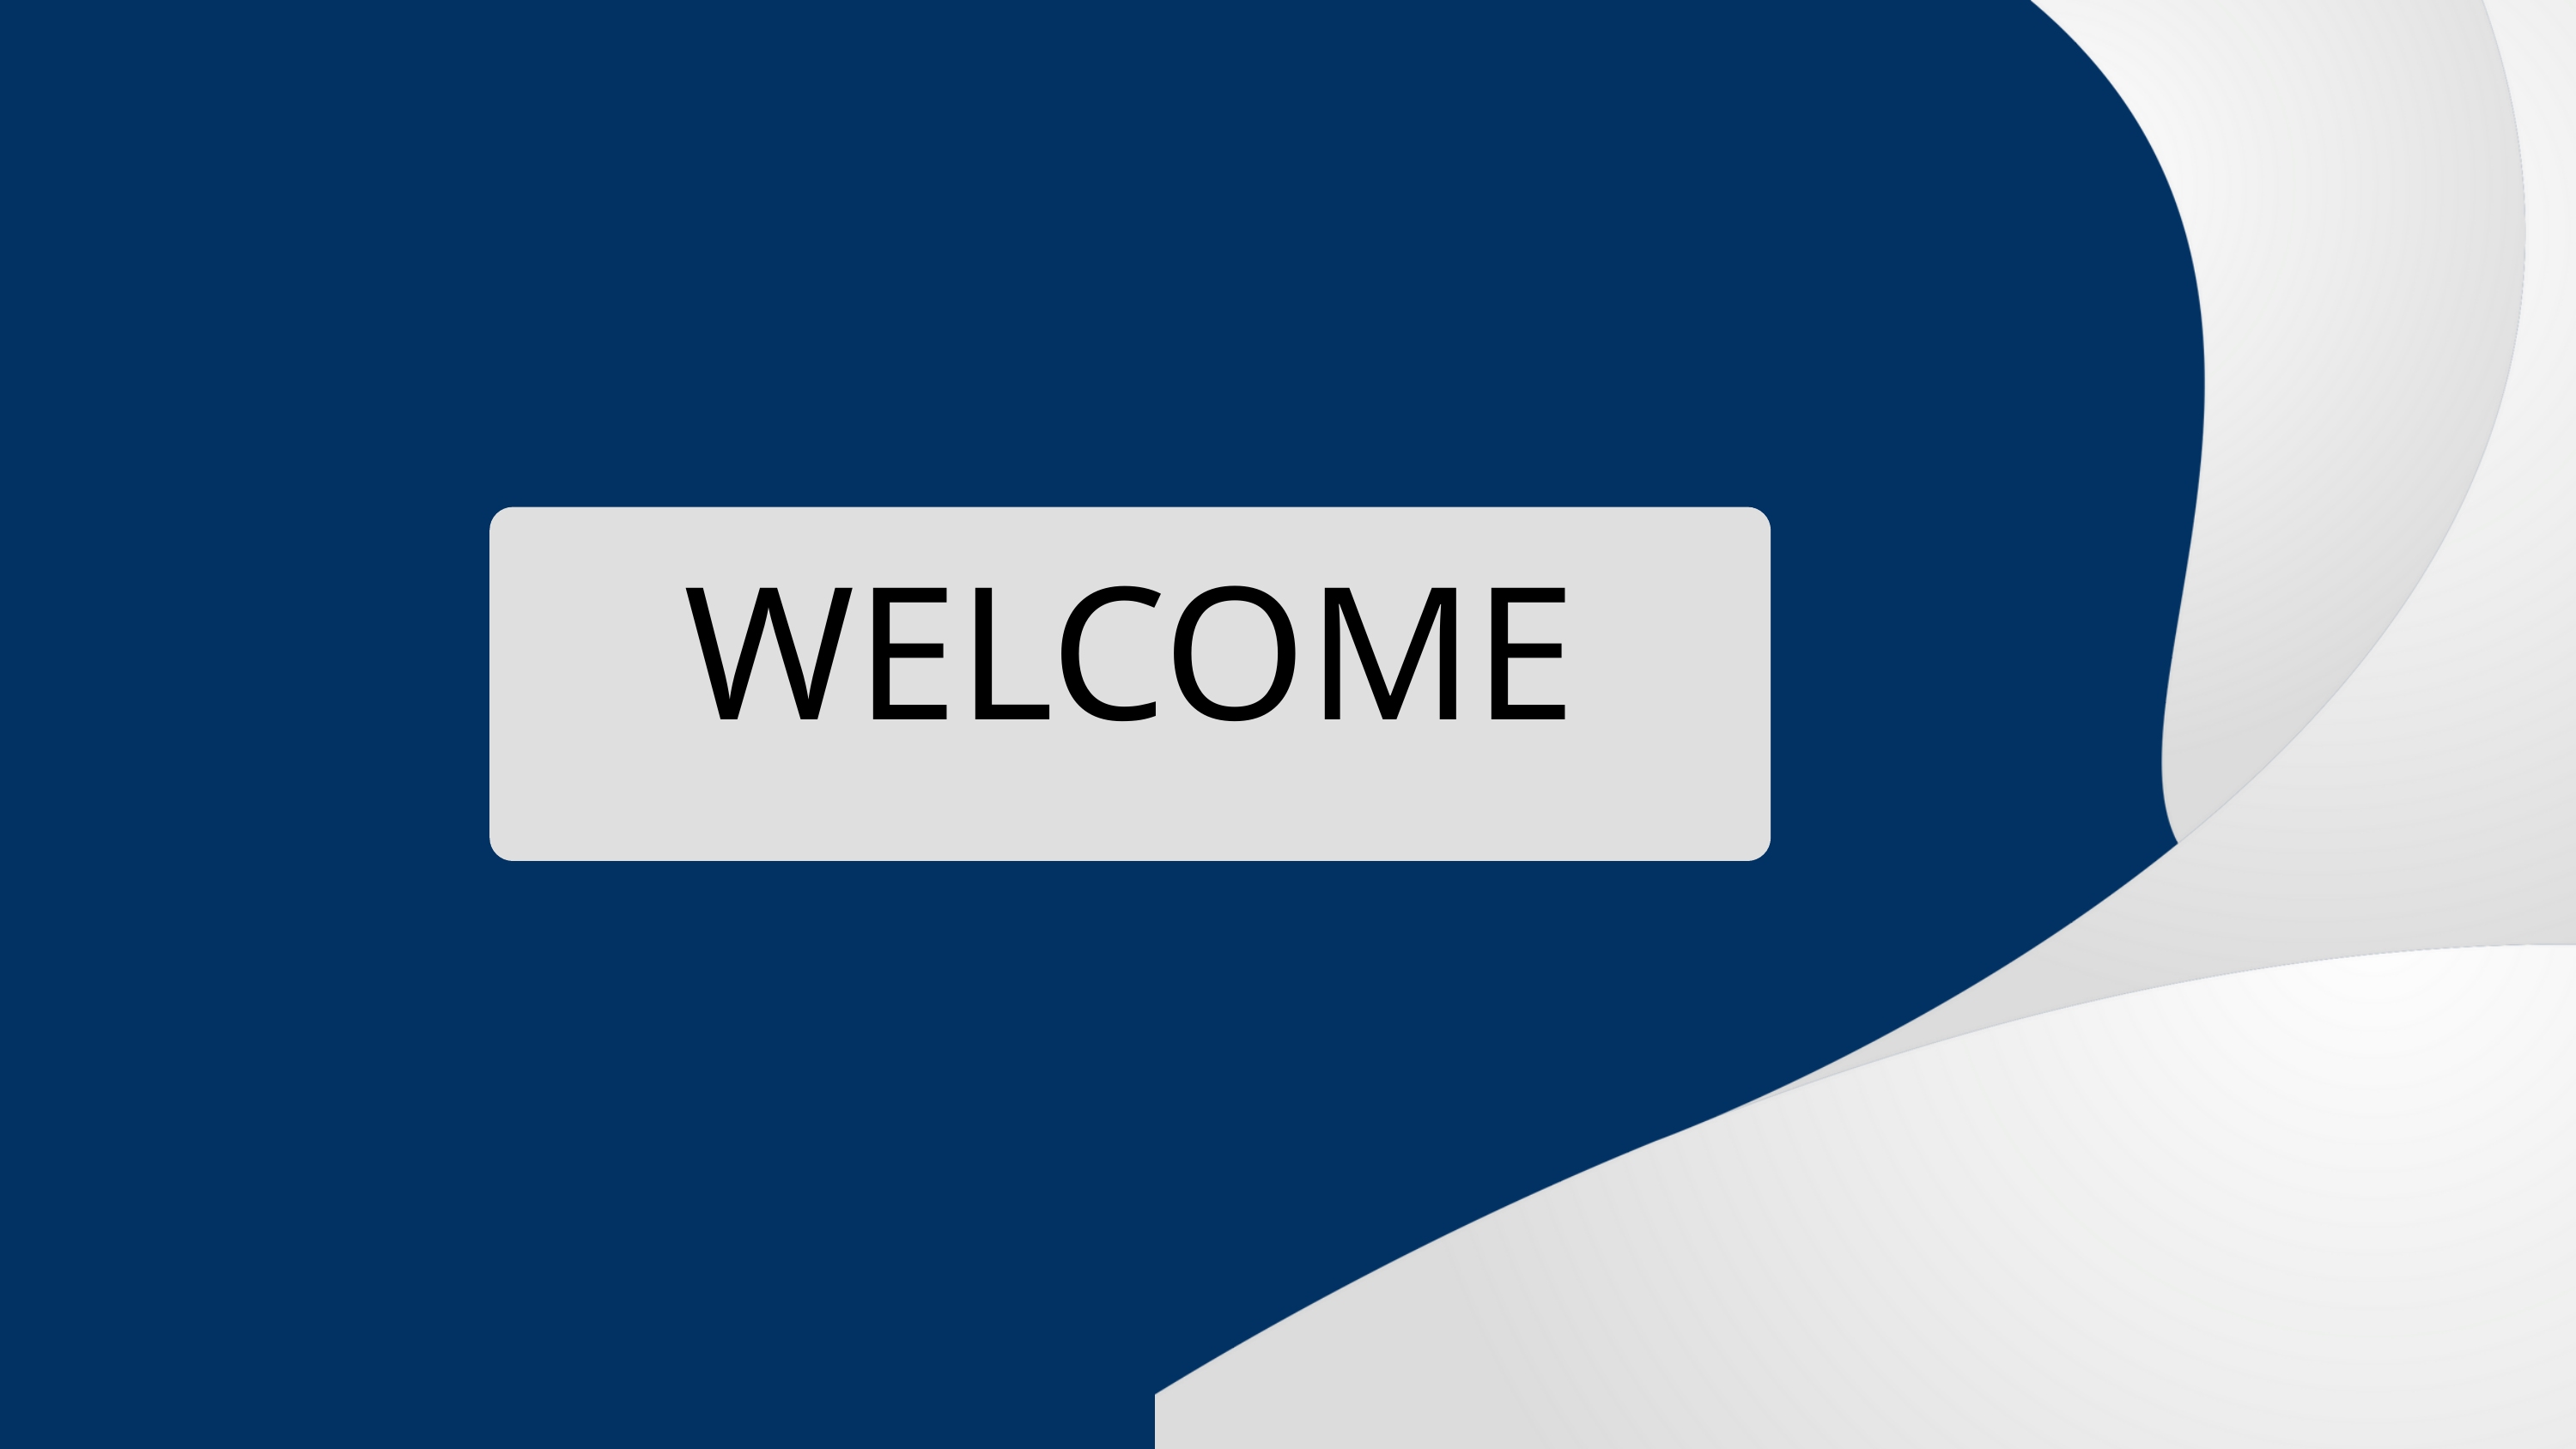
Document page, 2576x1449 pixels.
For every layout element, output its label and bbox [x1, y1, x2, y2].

text_box [489, 506, 1771, 862]
text_box [1155, 0, 2576, 1449]
